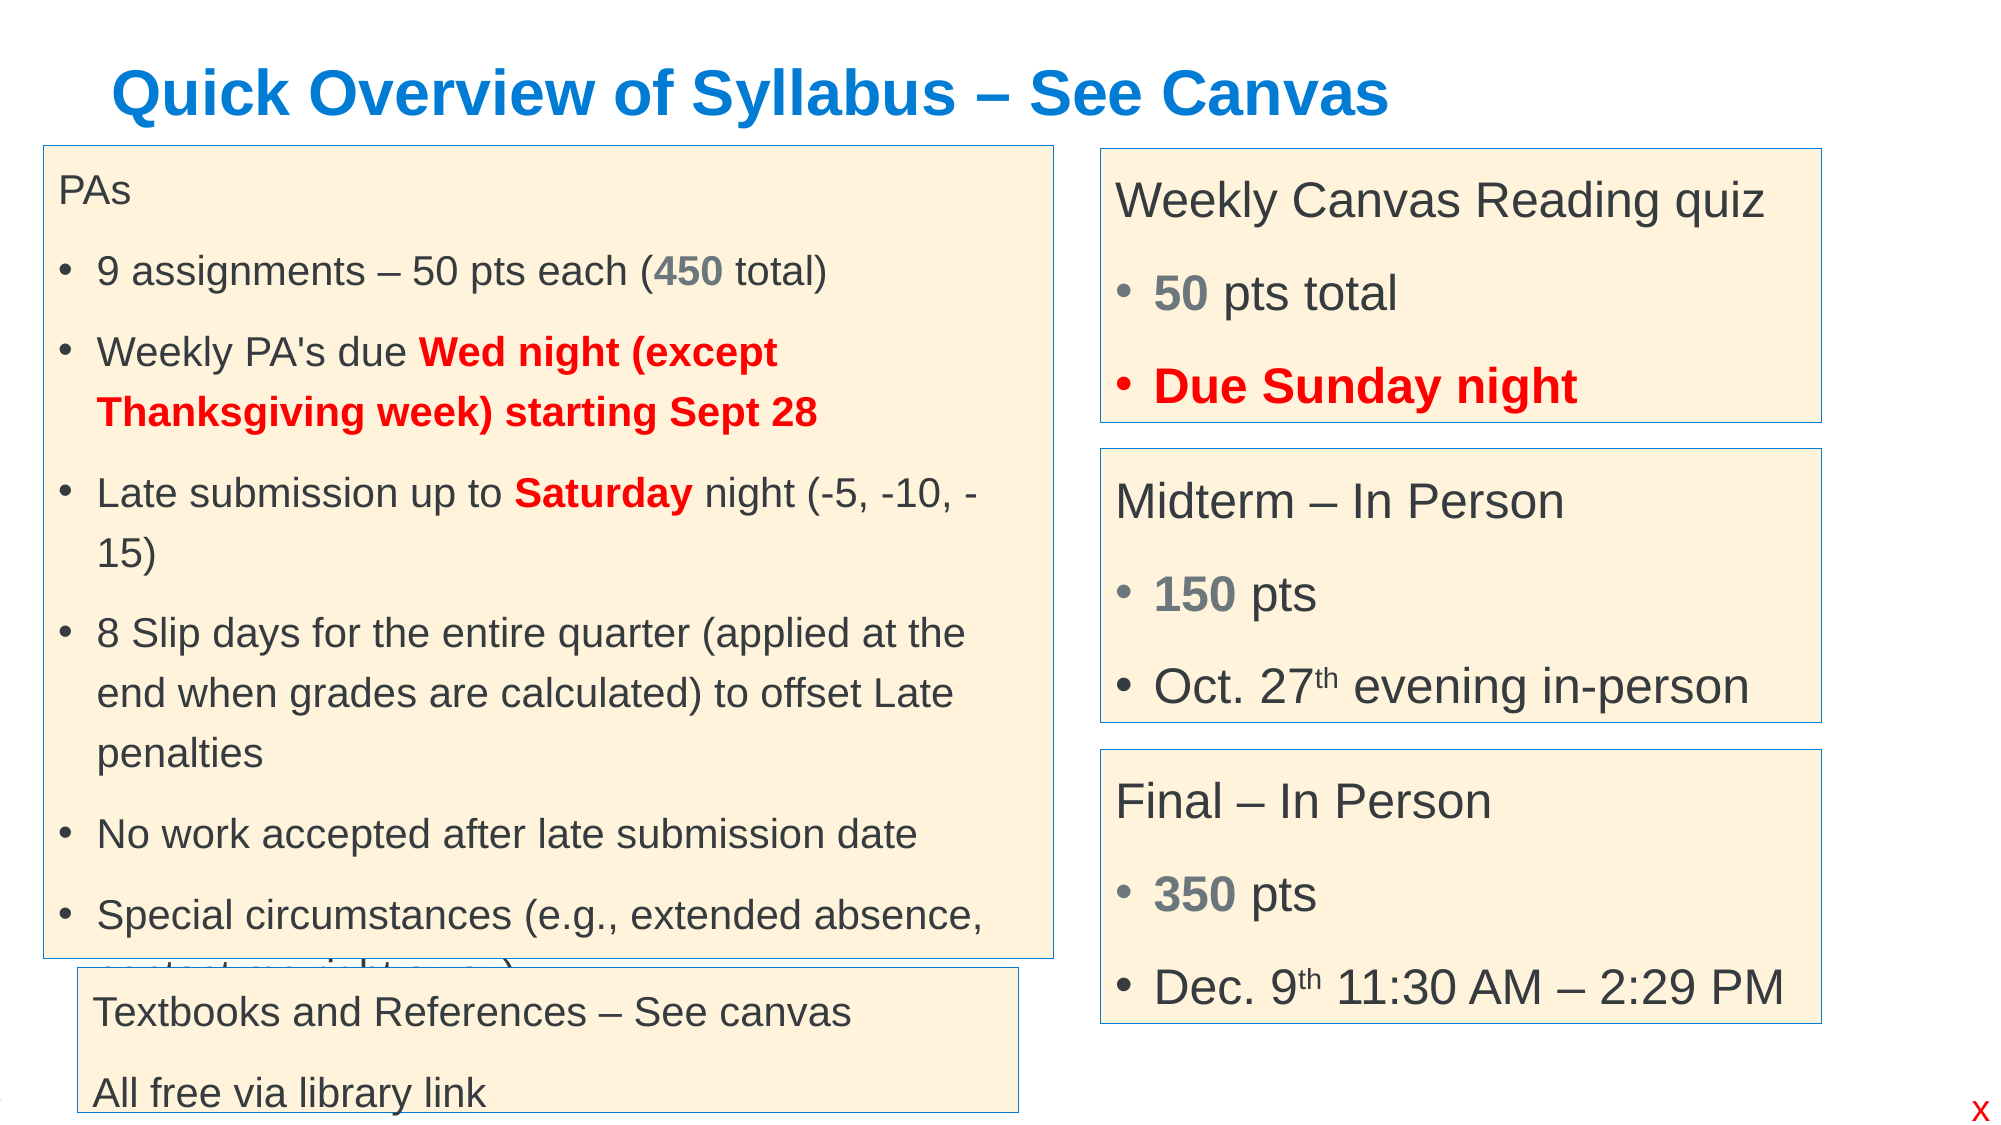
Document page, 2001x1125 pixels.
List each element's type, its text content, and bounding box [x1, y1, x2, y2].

list PAs 9 assignments – 50 pts each (450 total) Weekly PA's due Wed night (except Thanksgiving week) starting Sept 28 Late submission up to Saturday night (-5, -10, -15) 8 Slip days for the entire quarter (applied at the end when grades are calculated) to offset Late penalties No work accepted after late submission date Special circumstances (e.g., extended absence, contact me right away) [43, 145, 1054, 959]
text_box Final – In Person 350 pts Dec. 9th 11:30 AM – 2:29 PM [1100, 749, 1822, 1024]
text_box x [1956, 1076, 2000, 1125]
list Weekly Canvas Reading quiz 50 pts total Due Sunday night [1100, 148, 1822, 423]
text_box Midterm – In Person 150 pts Oct. 27th evening in-person [1100, 448, 1822, 723]
text_box Textbooks and References – See canvas All free via library link [77, 967, 1019, 1113]
title Quick Overview of Syllabus – See Canvas [96, 19, 1822, 137]
